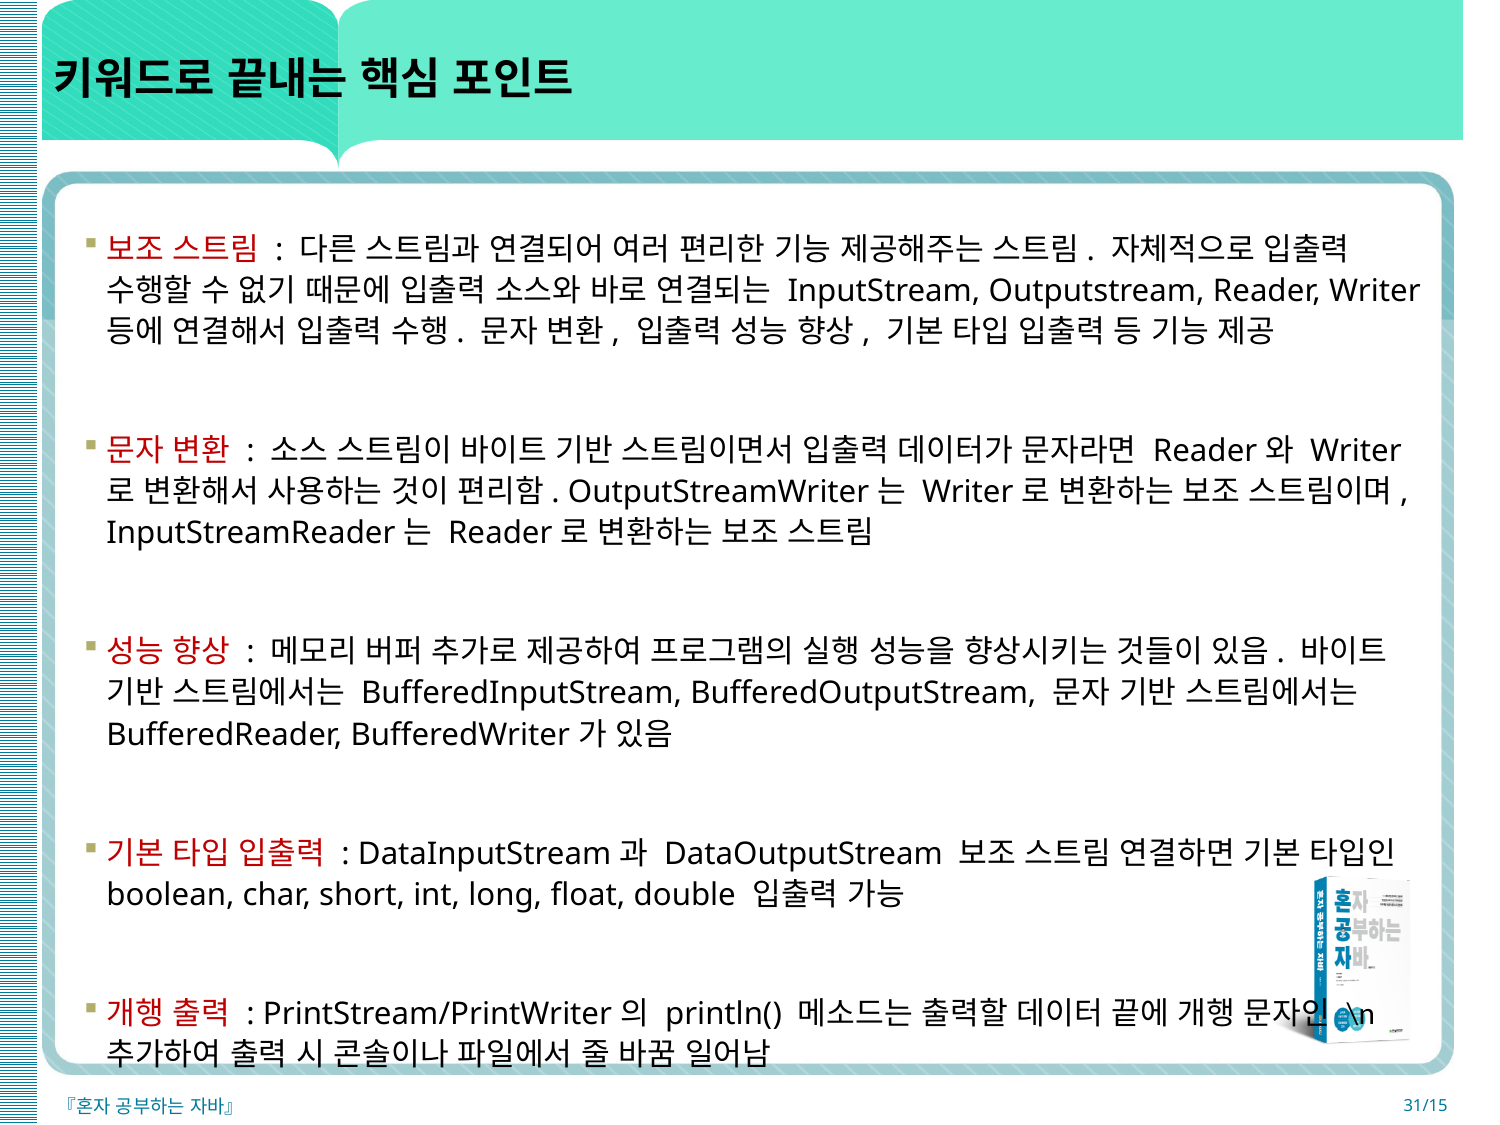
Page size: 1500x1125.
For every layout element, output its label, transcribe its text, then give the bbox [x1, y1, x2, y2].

list 보조 스트림 : 다른 스트림과 연결되어 여러 편리한 기능 제공해주는 스트림. 자체적으로 입출력 수행할 수 없기 때문에 입출력 소스와 바로 연결되는 InputStream, Outputstream, Reader, Writer 등에 연결해서 입출력 수행. 문자 변환, 입출력 성능 향상, 기본 타입 입출력 등 기능 제공 문자 변환 : 소스 스트림이 바이트 기반 스트림이면서 입출력 데이터가 문자라면 Reader와 Writer로 변환해서 사용하는 것이 편리함. OutputStreamWriter는 Writer로 변환하는 보조 스트림이며, InputStreamReader는 Reader로 변환하는 보조 스트림 성능 향상 : 메모리 버퍼 추가로 제공하여 프로그램의 실행 성능을 향상시키는 것들이 있음. 바이트 기반 스트림에서는 BufferedInputStream, BufferedOutputStream, 문자 기반 스트림에서는 BufferedReader, BufferedWriter가 있음 기본 타입 입출력 : DataInputStream과 DataOutputStream 보조 스트림 연결하면 기본 타입인 boolean, char, short, int, long, float, double 입출력 가능 개행 출력 : PrintStream/PrintWriter의 println() 메소드는 출력할 데이터 끝에 개행 문자인 \n 추가하여 출력 시 콘솔이나 파일에서 줄 바꿈 일어남 [24, 191, 1450, 1125]
picture [42, 0, 1488, 1122]
title 키워드로 끝내는 핵심 포인트 [39, 42, 1280, 138]
